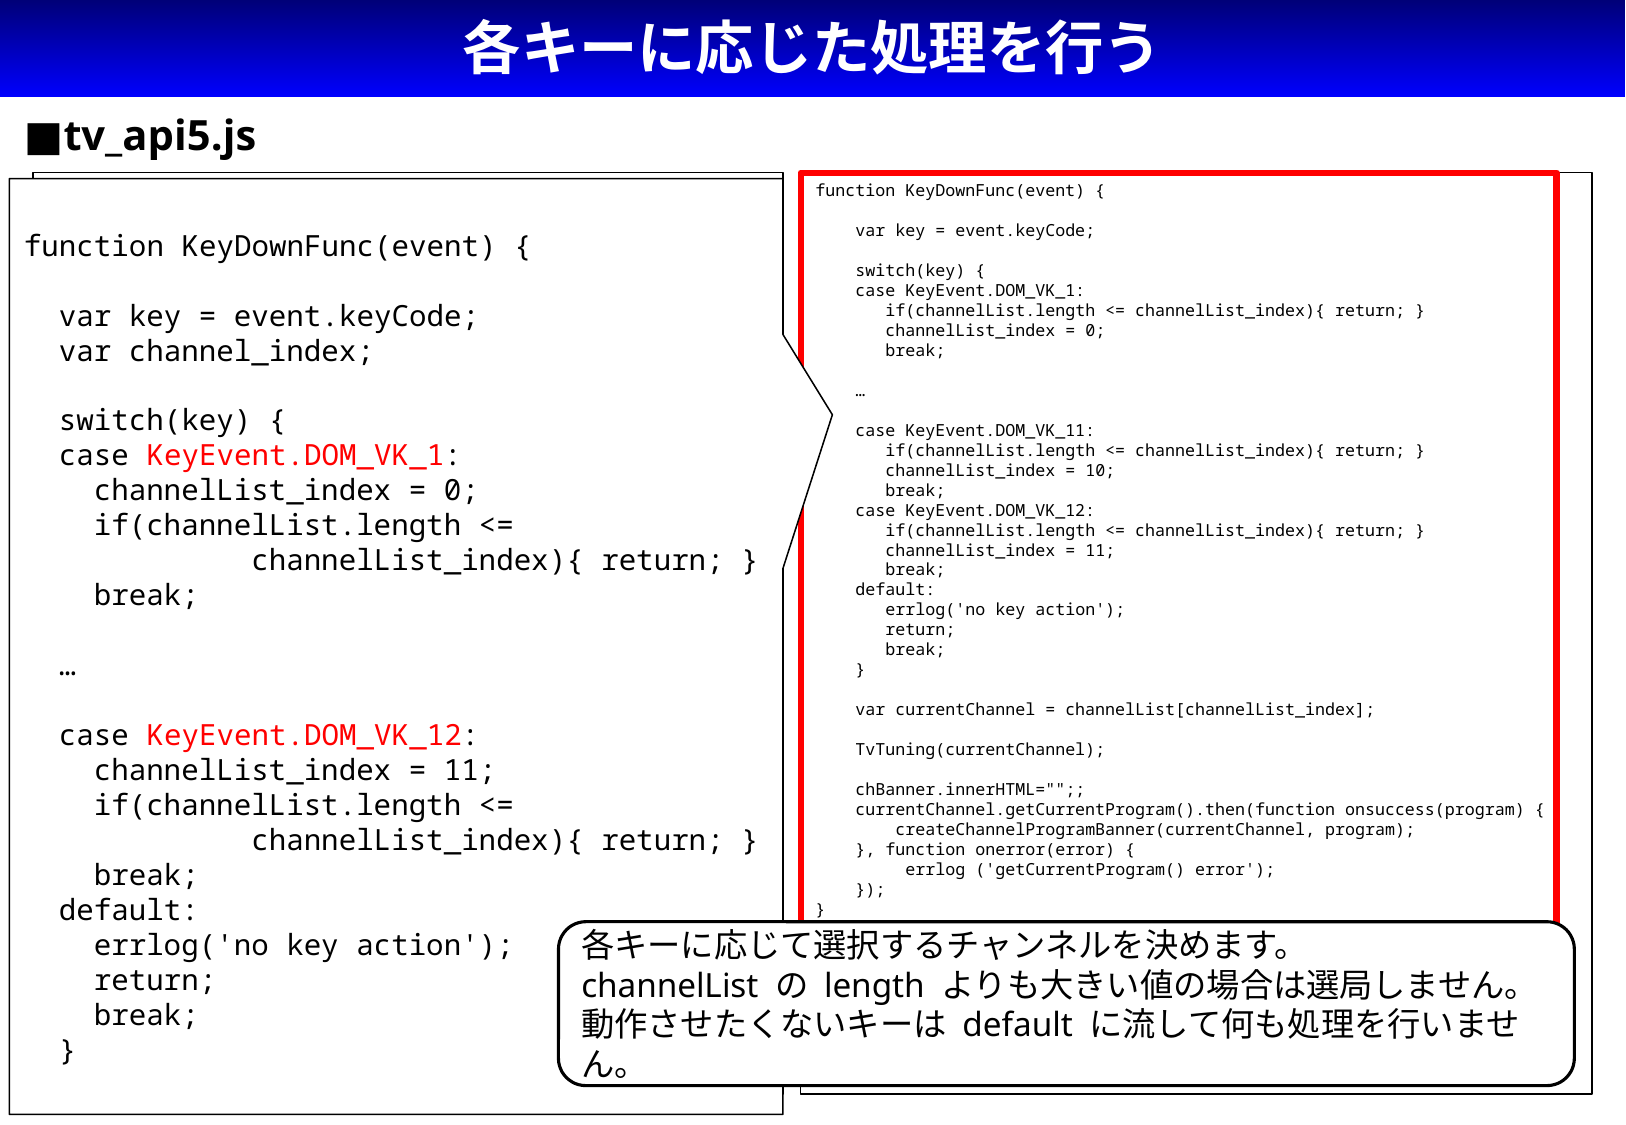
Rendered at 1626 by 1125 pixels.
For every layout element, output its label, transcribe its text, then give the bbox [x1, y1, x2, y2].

text_box 各キーに応じて選択するチャンネルを決めます。 channelList の length よりも大きい値の場合は選局しません。 動作させたくないキーは default に流して何も処理を行いません。 [556, 919, 1577, 1088]
text_box var video; var chBanner; var channelList; var currentSource = null; window.addEventListener('keydown', KeyDownFunc) window.onload = function() { … /* tv_api4.js と同じ */ … } [31, 171, 785, 176]
title 各キーに応じた処理を行う [91, 10, 1534, 83]
text_box function KeyDownFunc(event) { var key = event.keyCode; var channel_index; switch(key) { case KeyEvent.DOM_VK_1: channelList_index = 0; if(channelList.length <= channelList_index){ return; } break; … case KeyEvent.DOM_VK_12: channelList_index = 11; if(channelList.length <= channelList_index){ return; } break; default: errlog('no key action'); return; break; } [7, 176, 835, 1117]
text_box function KeyDownFunc(event) { var key = event.keyCode; switch(key) { case KeyEvent.DOM_VK_1: if(channelList.length <= channelList_index){ return; } channelList_index = 0; break; … case KeyEvent.DOM_VK_11: if(channelList.length <= channelList_index){ return; } channelList_index = 10; break; case KeyEvent.DOM_VK_12: if(channelList.length <= channelList_index){ return; } channelList_index = 11; break; default: errlog('no key action'); return; break; } var currentChannel = channelList[channelList_index]; TvTuning(currentChannel); chBanner.innerHTML="";; currentChannel.getCurrentProgram().then(function onsuccess(program) { createChannelProgramBanner(currentChannel, program); }, function onerror(error) { errlog ('getCurrentProgram() error'); }); } [799, 171, 1594, 1096]
text_box ■tv_api5.js [9, 101, 364, 167]
text_box [799, 171, 1559, 921]
